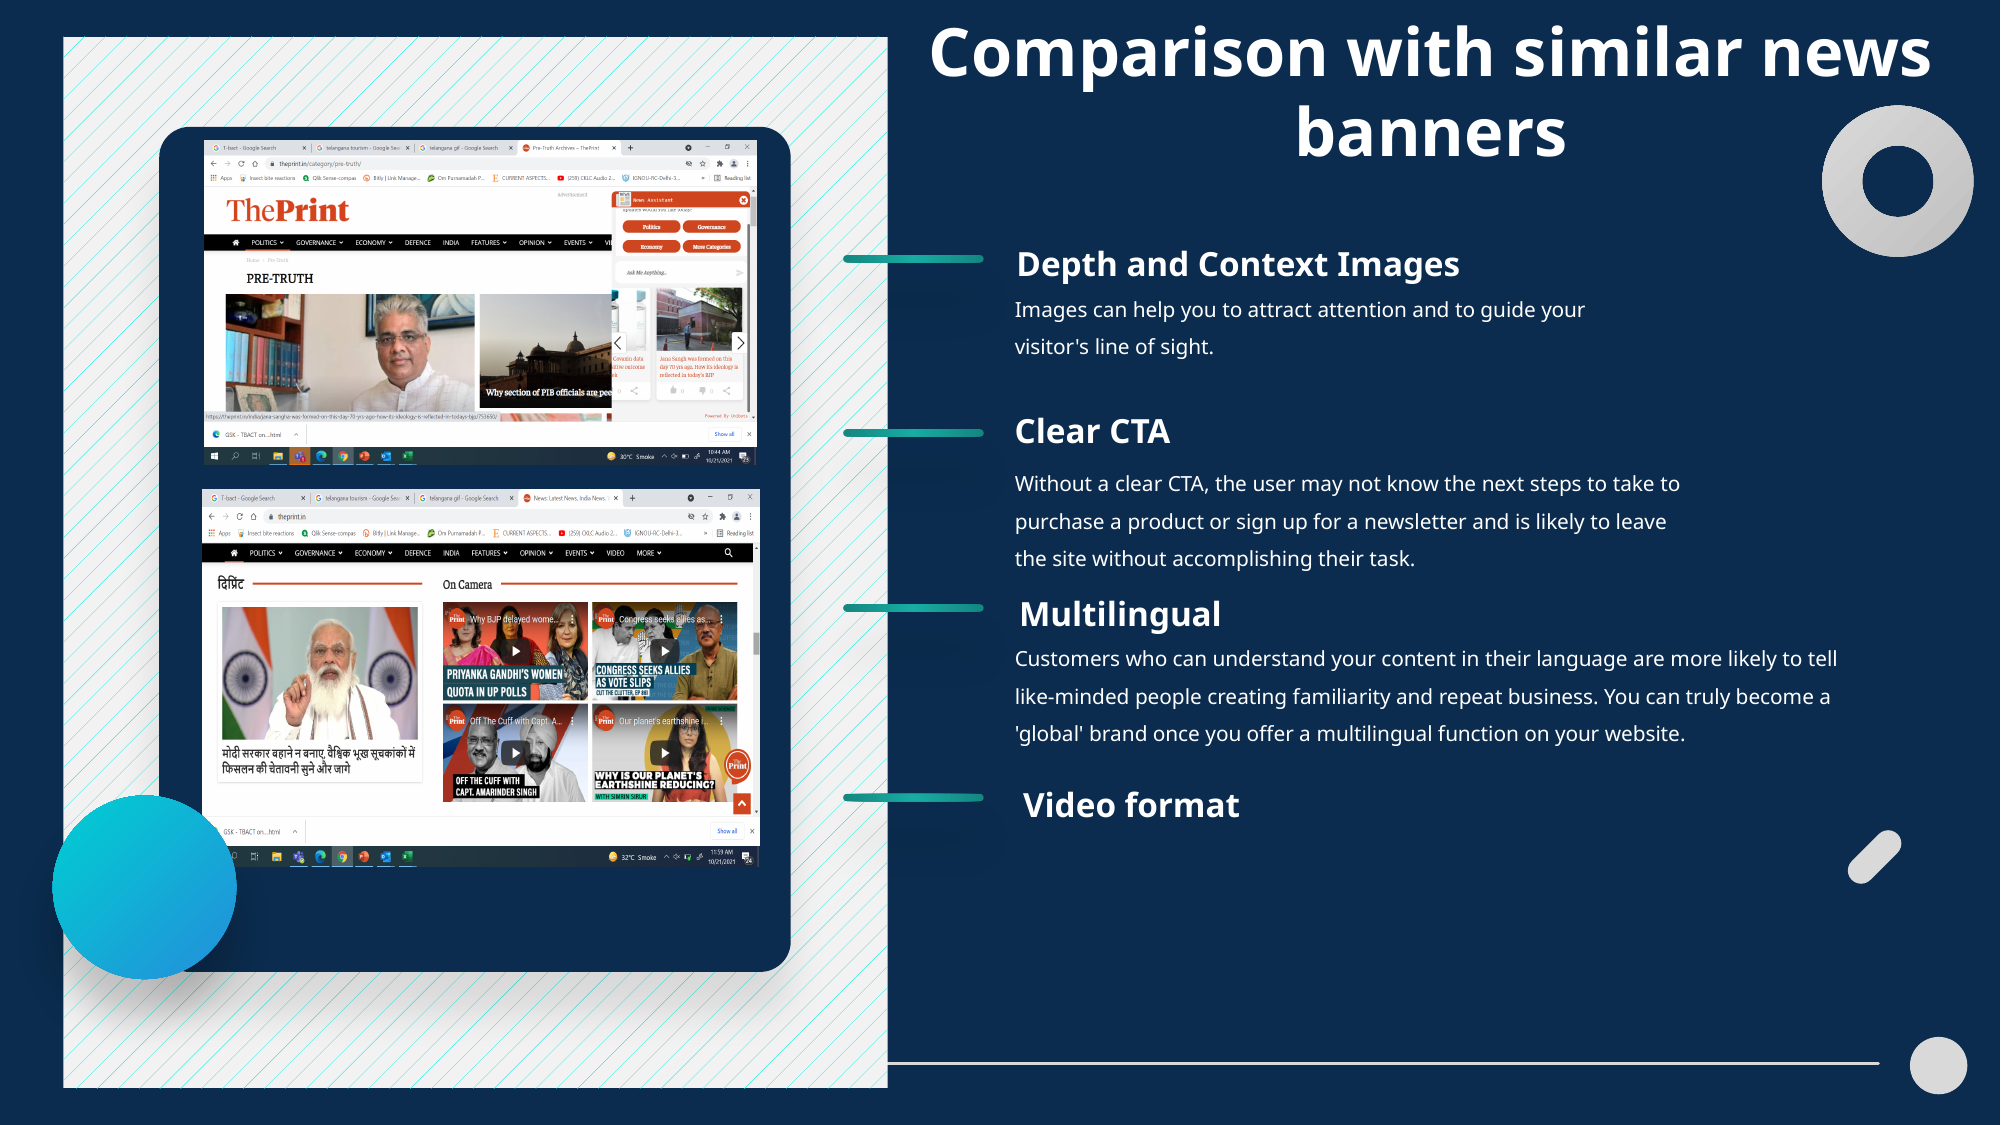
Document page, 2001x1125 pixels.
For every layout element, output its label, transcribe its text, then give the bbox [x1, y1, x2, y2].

text_box [842, 603, 985, 613]
picture [202, 489, 760, 867]
picture [204, 139, 757, 465]
text_box [842, 254, 985, 264]
text_box Images can help you to attract attention and to guide your visitor's line of sight. [999, 291, 1671, 367]
text_box [842, 428, 985, 438]
text_box [51, 794, 238, 981]
text_box [1821, 150, 1975, 258]
text_box Clear CTA [999, 383, 1764, 458]
text_box [842, 792, 985, 803]
text_box Comparison with similar news banners [895, 2, 1968, 178]
text_box Video format [1008, 756, 1773, 832]
text_box [1846, 829, 1903, 885]
text_box [62, 36, 889, 1089]
text_box Multilingual [1004, 566, 1762, 641]
text_box [1908, 1035, 1969, 1096]
text_box Customers who can understand your content in their language are more likely to tell like-minded people creating familiarity and repeat business. You can truly become a 'global' brand once you offer a multilingual function on your website. [999, 626, 1870, 754]
text_box Without a clear CTA, the user may not know the next steps to take to purchase a product or sign up for a newsletter and is likely to leave the site without accomplishing their task. [999, 458, 1709, 579]
text_box [158, 125, 792, 974]
text_box Depth and Context Images [992, 215, 1757, 291]
